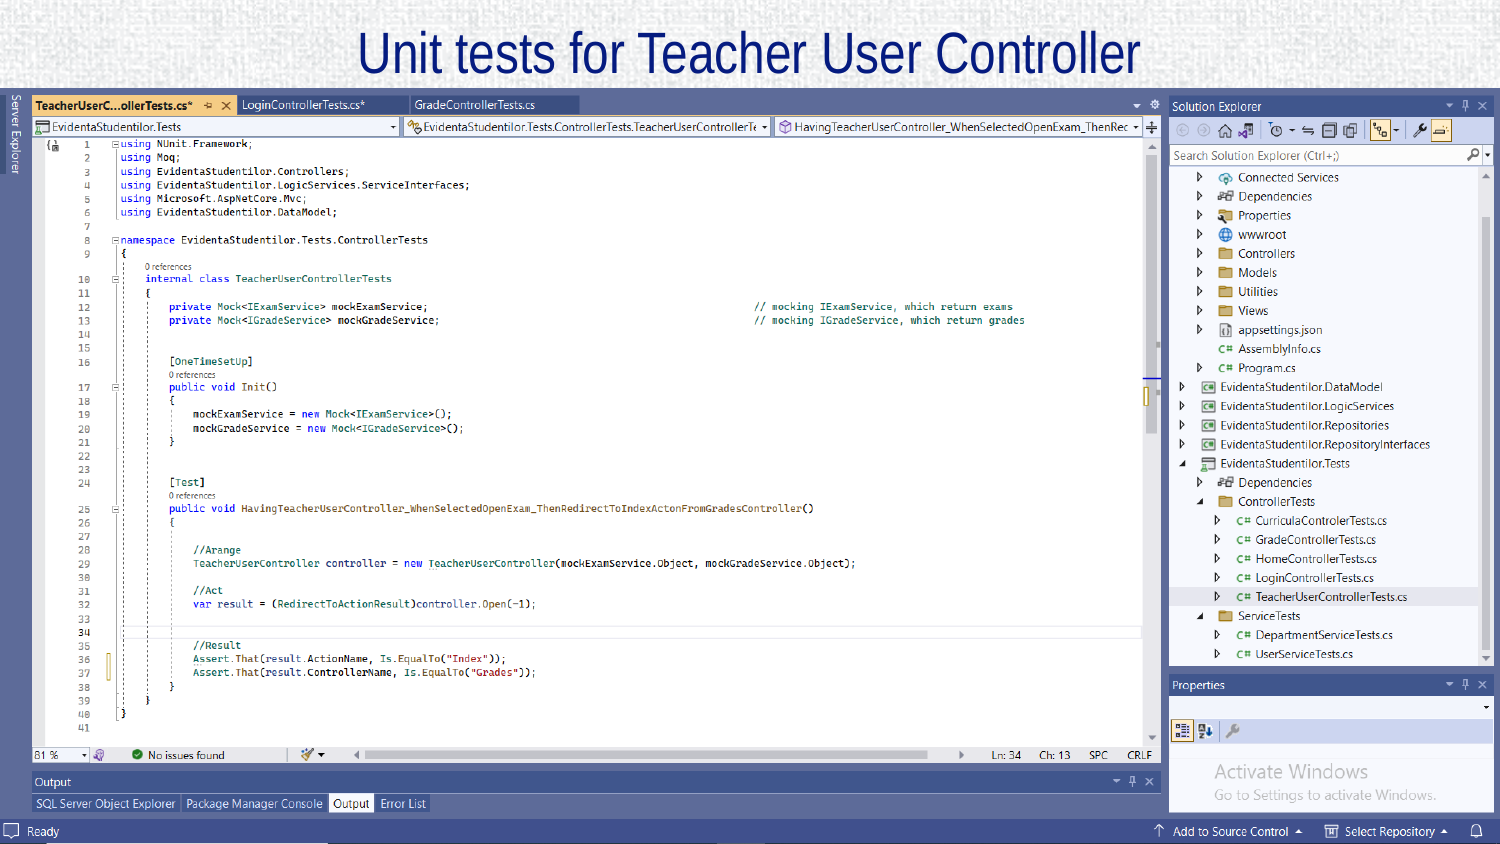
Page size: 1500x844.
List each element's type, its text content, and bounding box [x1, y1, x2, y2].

title Unit tests for Teacher User Controller [0, 0, 1500, 87]
picture [0, 87, 1500, 844]
